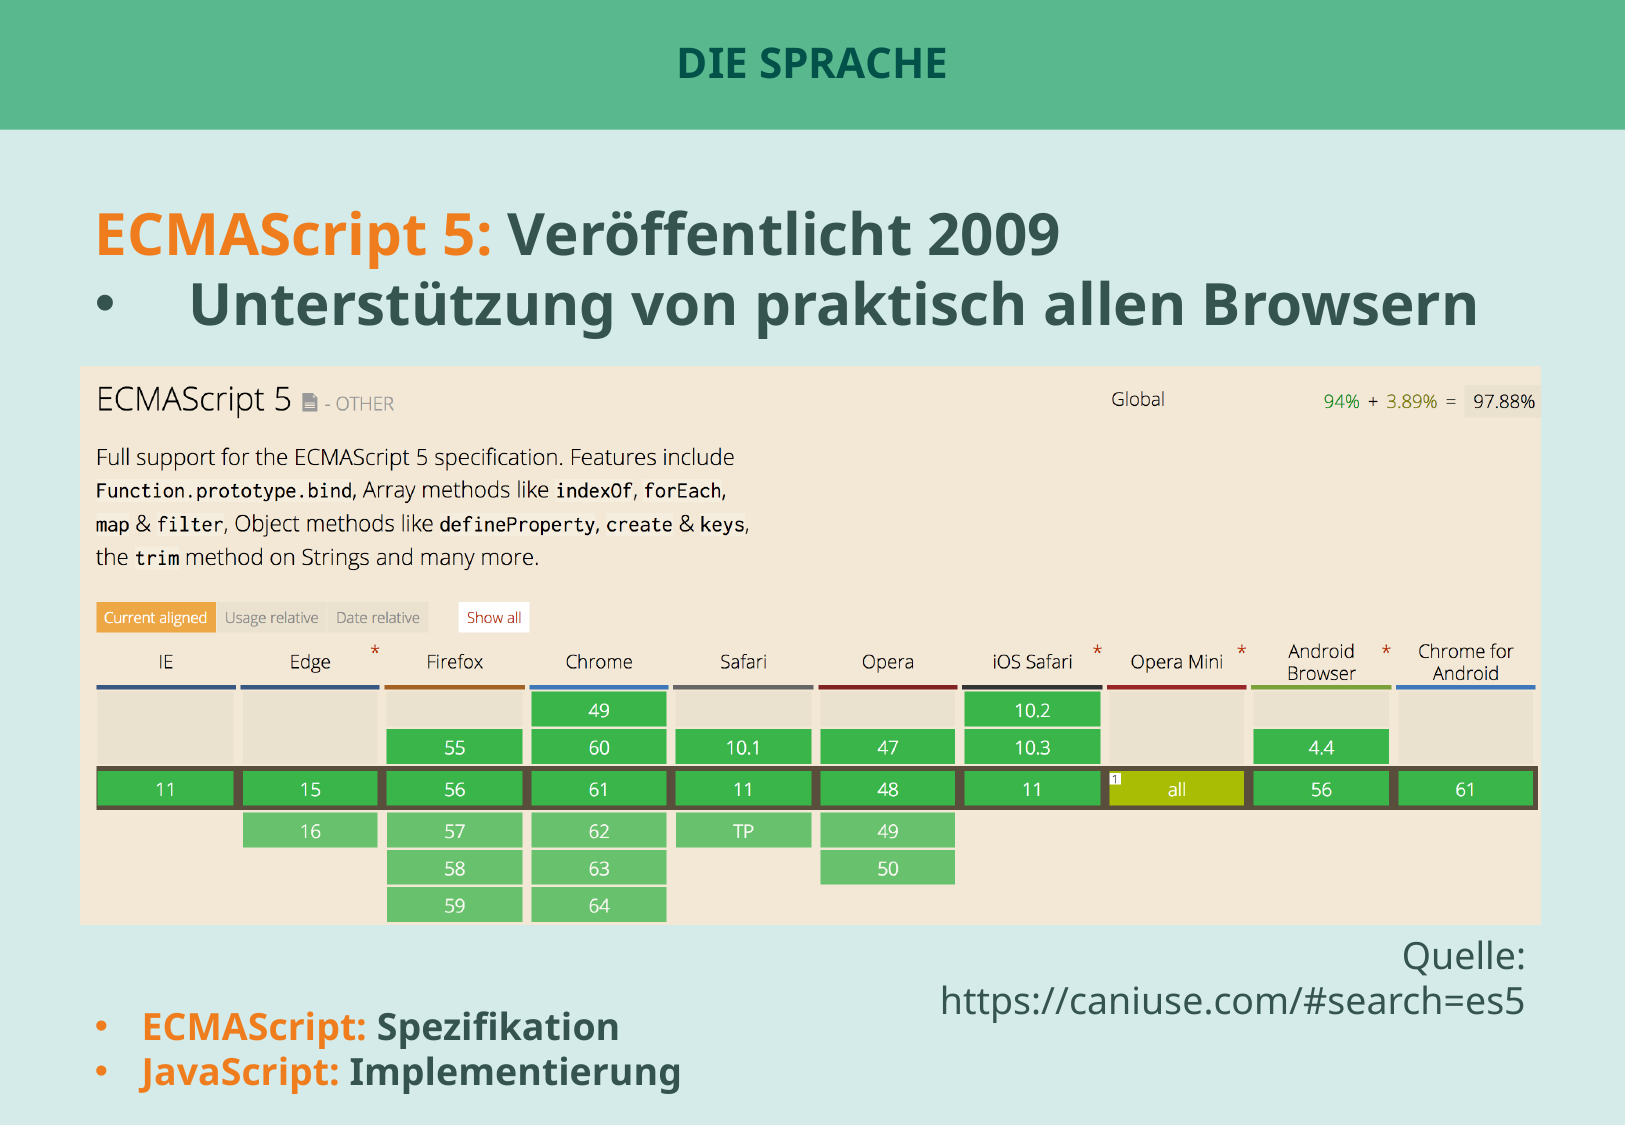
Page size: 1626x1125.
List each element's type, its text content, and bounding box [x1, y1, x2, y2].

text_box ECMAScript: Spezifikation JavaScript: Implementierung [79, 995, 1541, 1101]
picture [79, 366, 1541, 926]
text_box Quelle: https://caniuse.com/#search=es5 [863, 926, 1541, 995]
title Die Sprache [0, 0, 1625, 130]
text_box ECMAScript 5: Veröffentlicht 2009 Unterstützung von praktisch allen Browsern [79, 190, 1541, 345]
